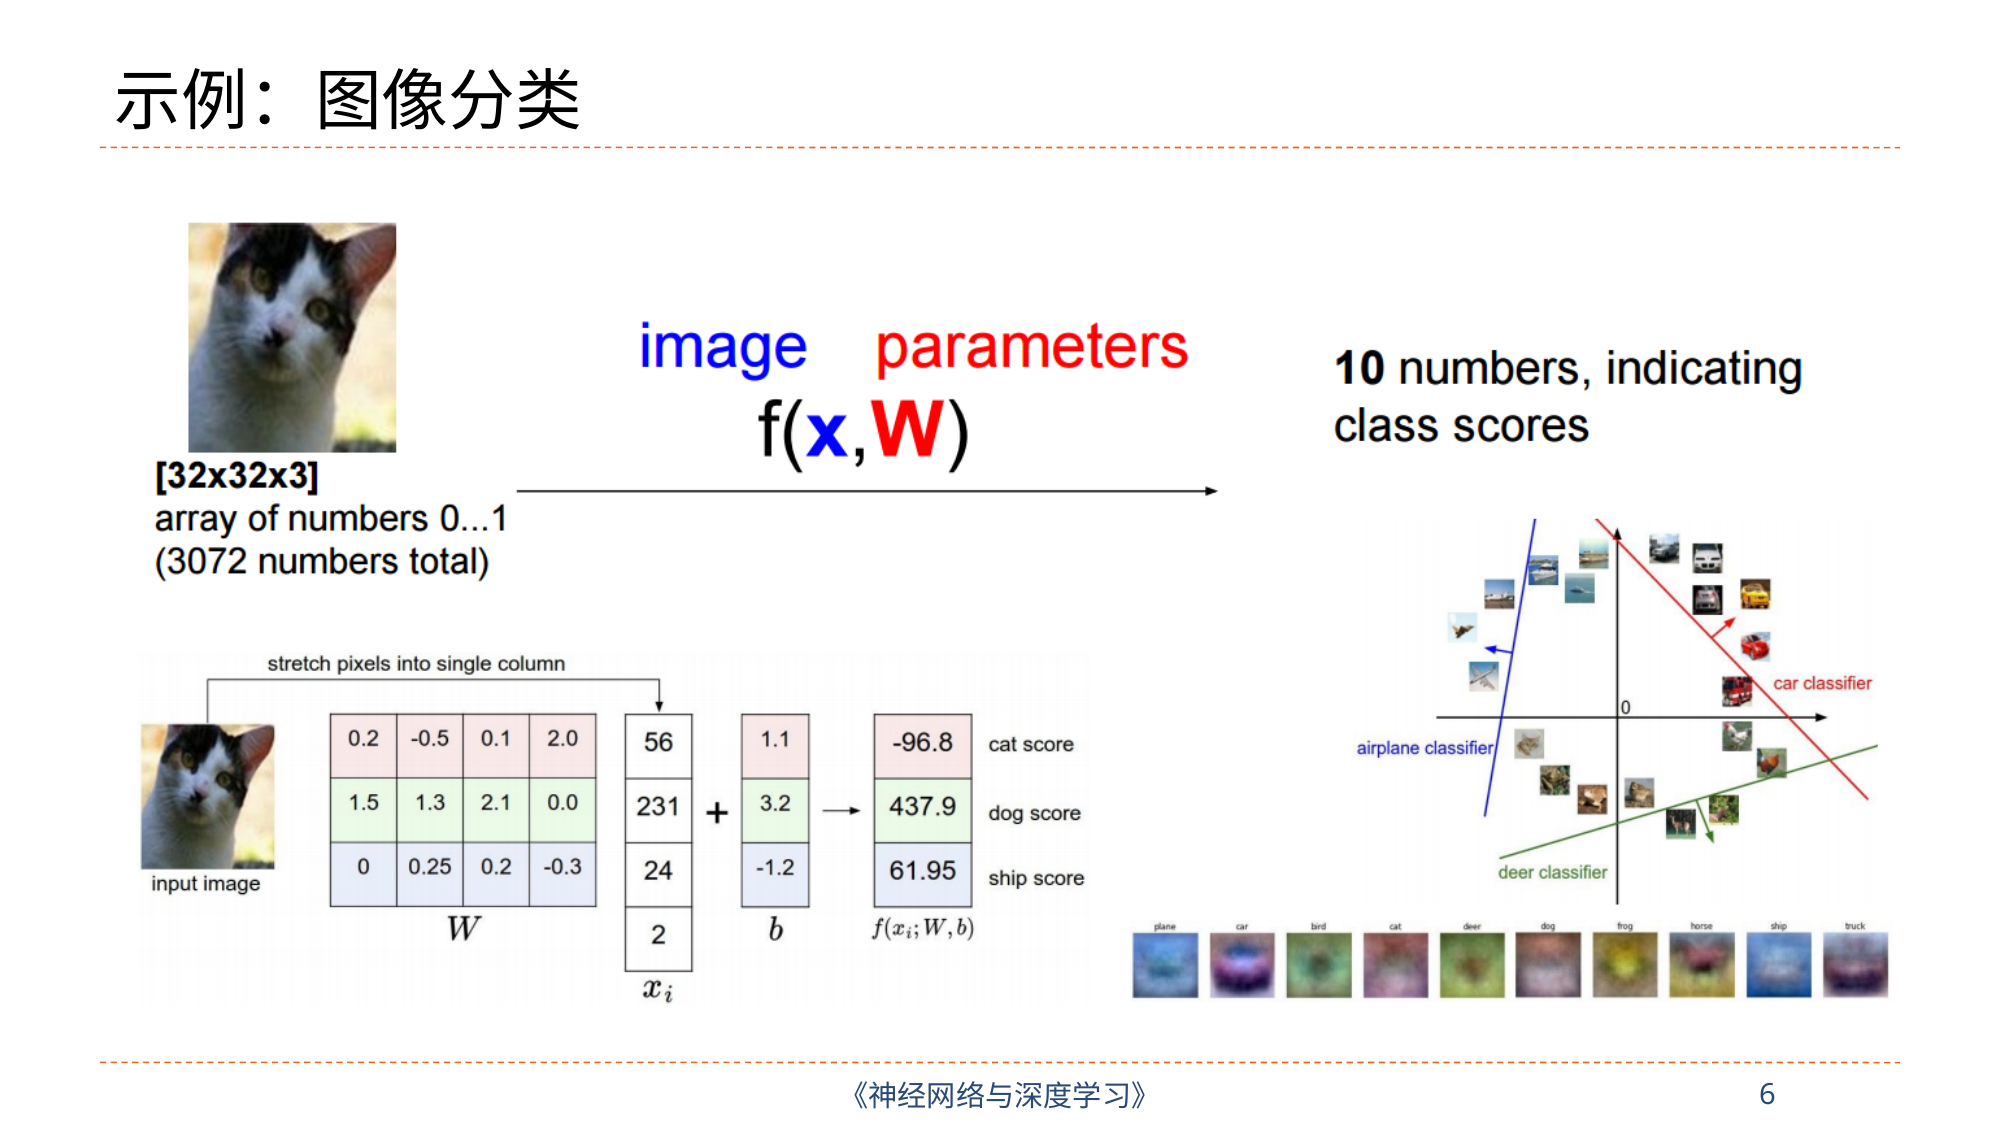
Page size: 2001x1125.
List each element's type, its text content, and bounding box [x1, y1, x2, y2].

title 示例：图像分类 [99, 24, 1900, 146]
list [99, 206, 1901, 1007]
